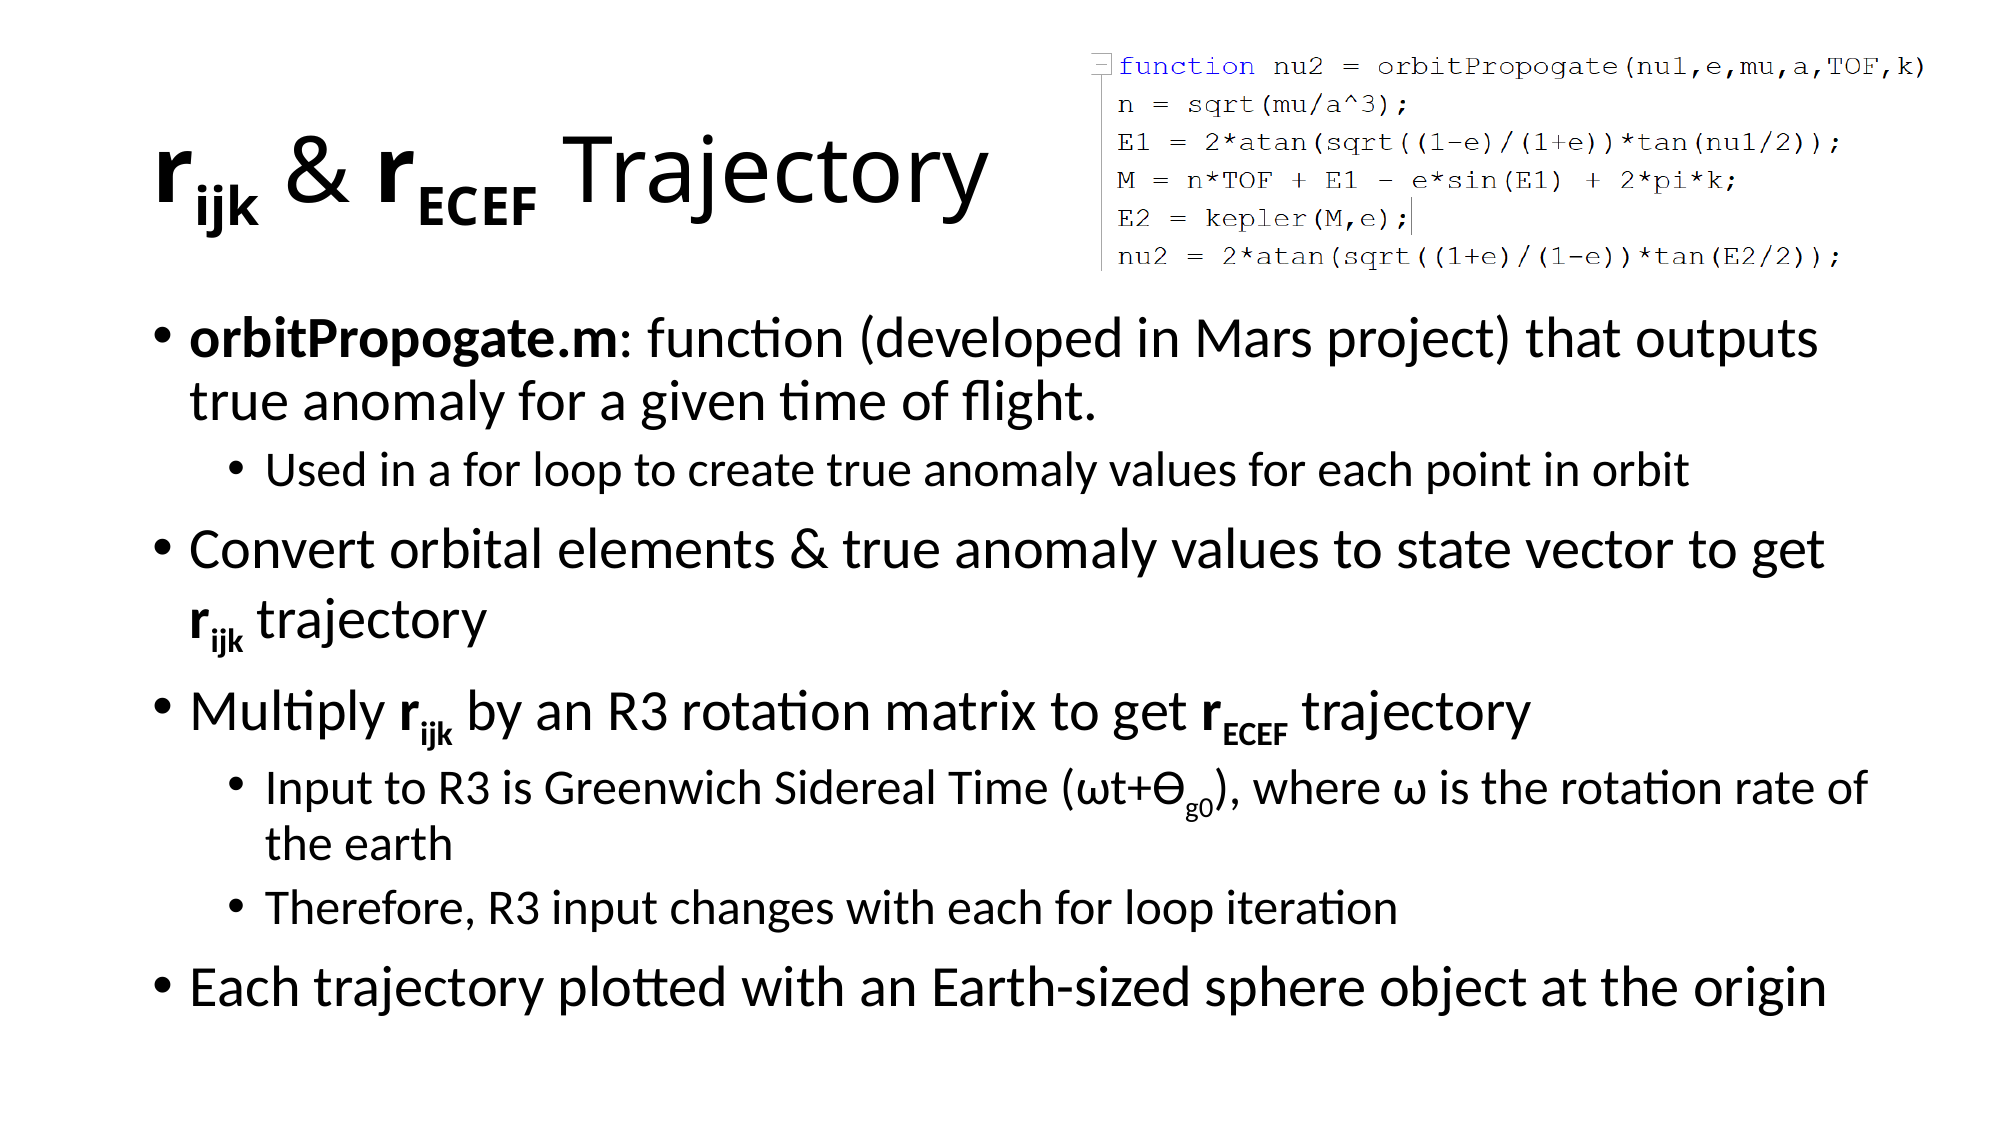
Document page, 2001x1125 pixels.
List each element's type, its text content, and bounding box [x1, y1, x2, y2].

picture [1091, 46, 1924, 271]
title rijk & rECEF Trajectory [137, 59, 1863, 278]
list orbitPropogate.m: function (developed in Mars project) that outputs true anomaly for a given time of flight. Used in a for loop to create true anomaly values for each point in orbit Convert orbital elements & true anomaly values to state vector to get rijk trajectory Multiply rijk by an R3 rotation matrix to get rECEF trajectory Input to R3 is Greenwich Sidereal Time (ωt+ϴg0), where ω is the rotation rate of the earth Therefore, R3 input changes with each for loop iteration Each trajectory plotted with an Earth-sized sphere object at the origin [137, 299, 1902, 1079]
